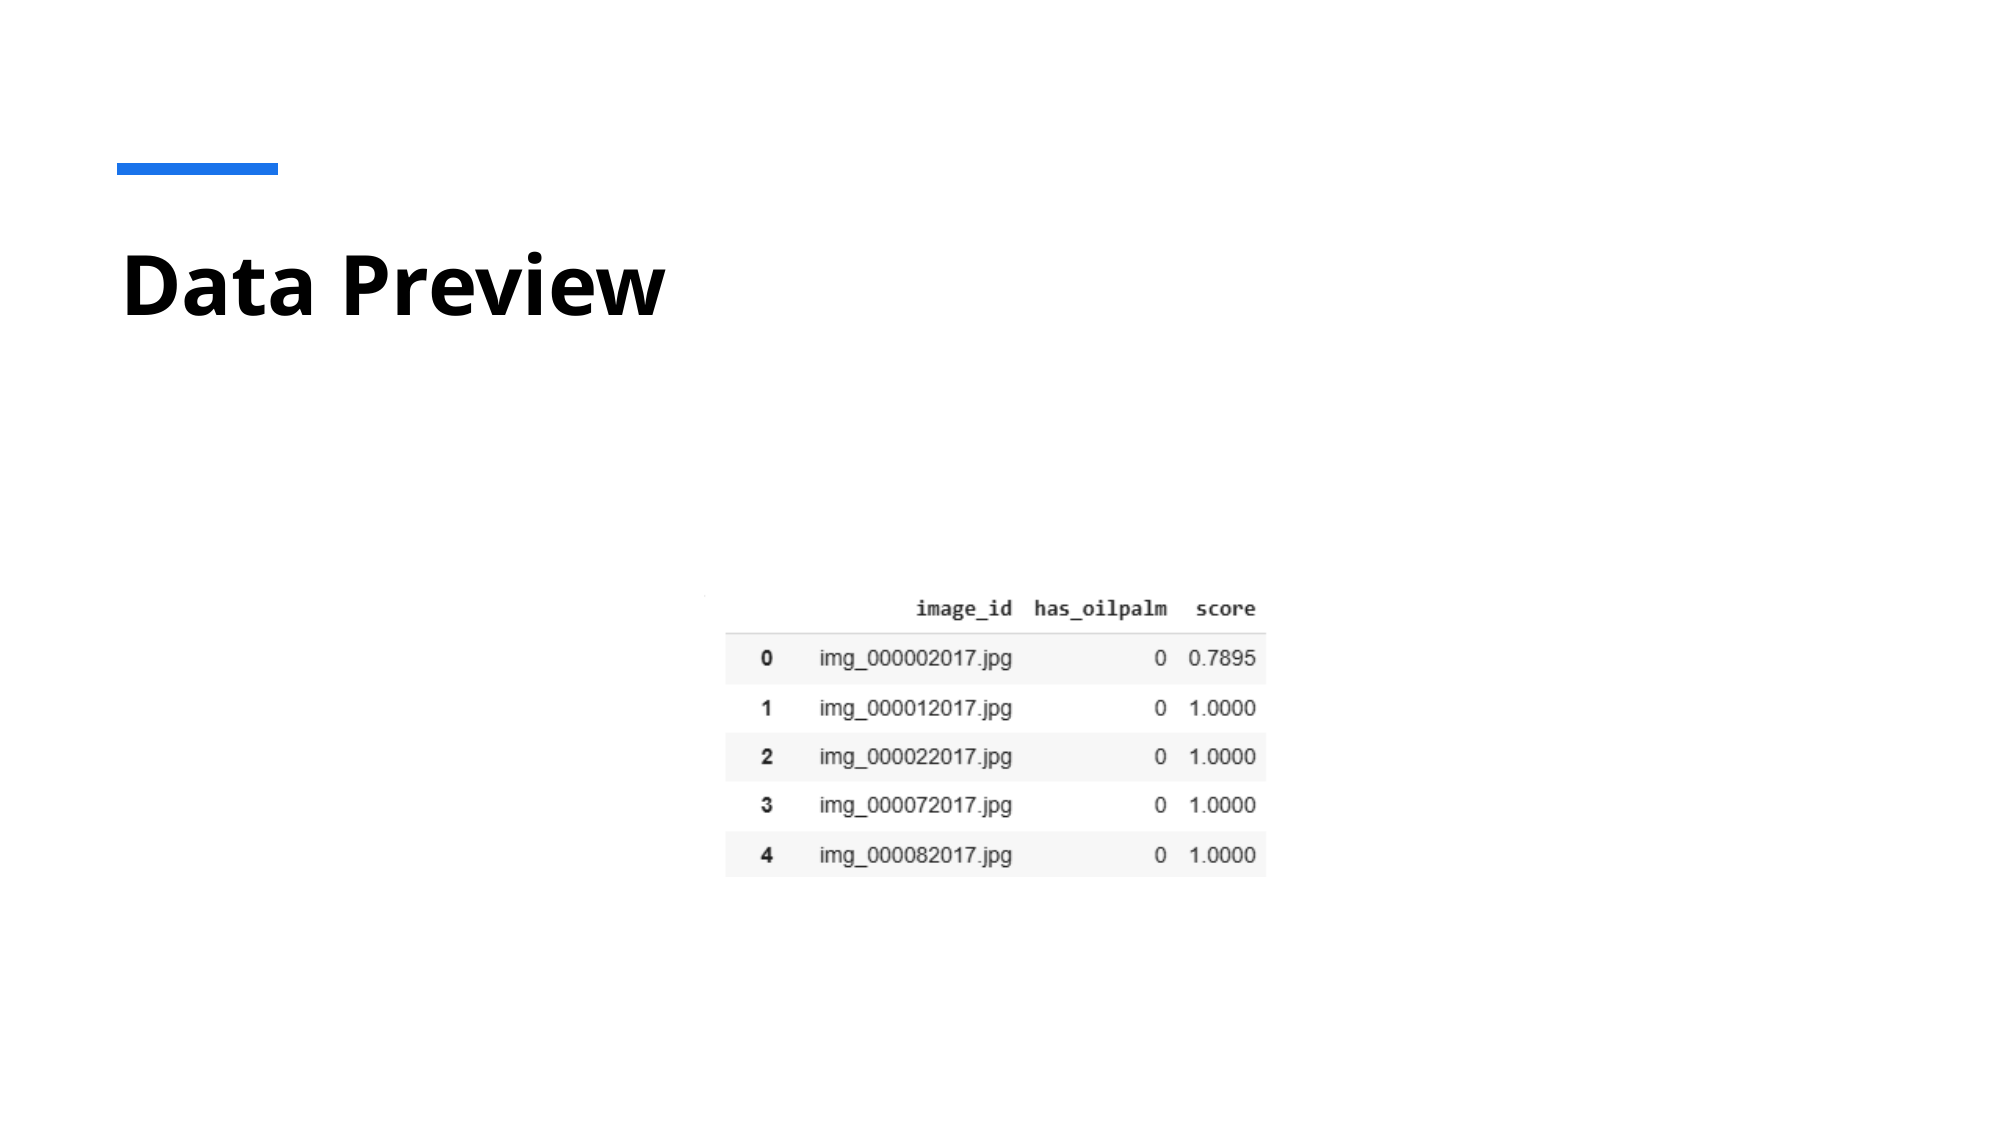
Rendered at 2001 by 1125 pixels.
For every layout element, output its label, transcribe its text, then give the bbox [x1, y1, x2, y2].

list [704, 572, 1292, 877]
title Data Preview [105, 224, 1892, 405]
